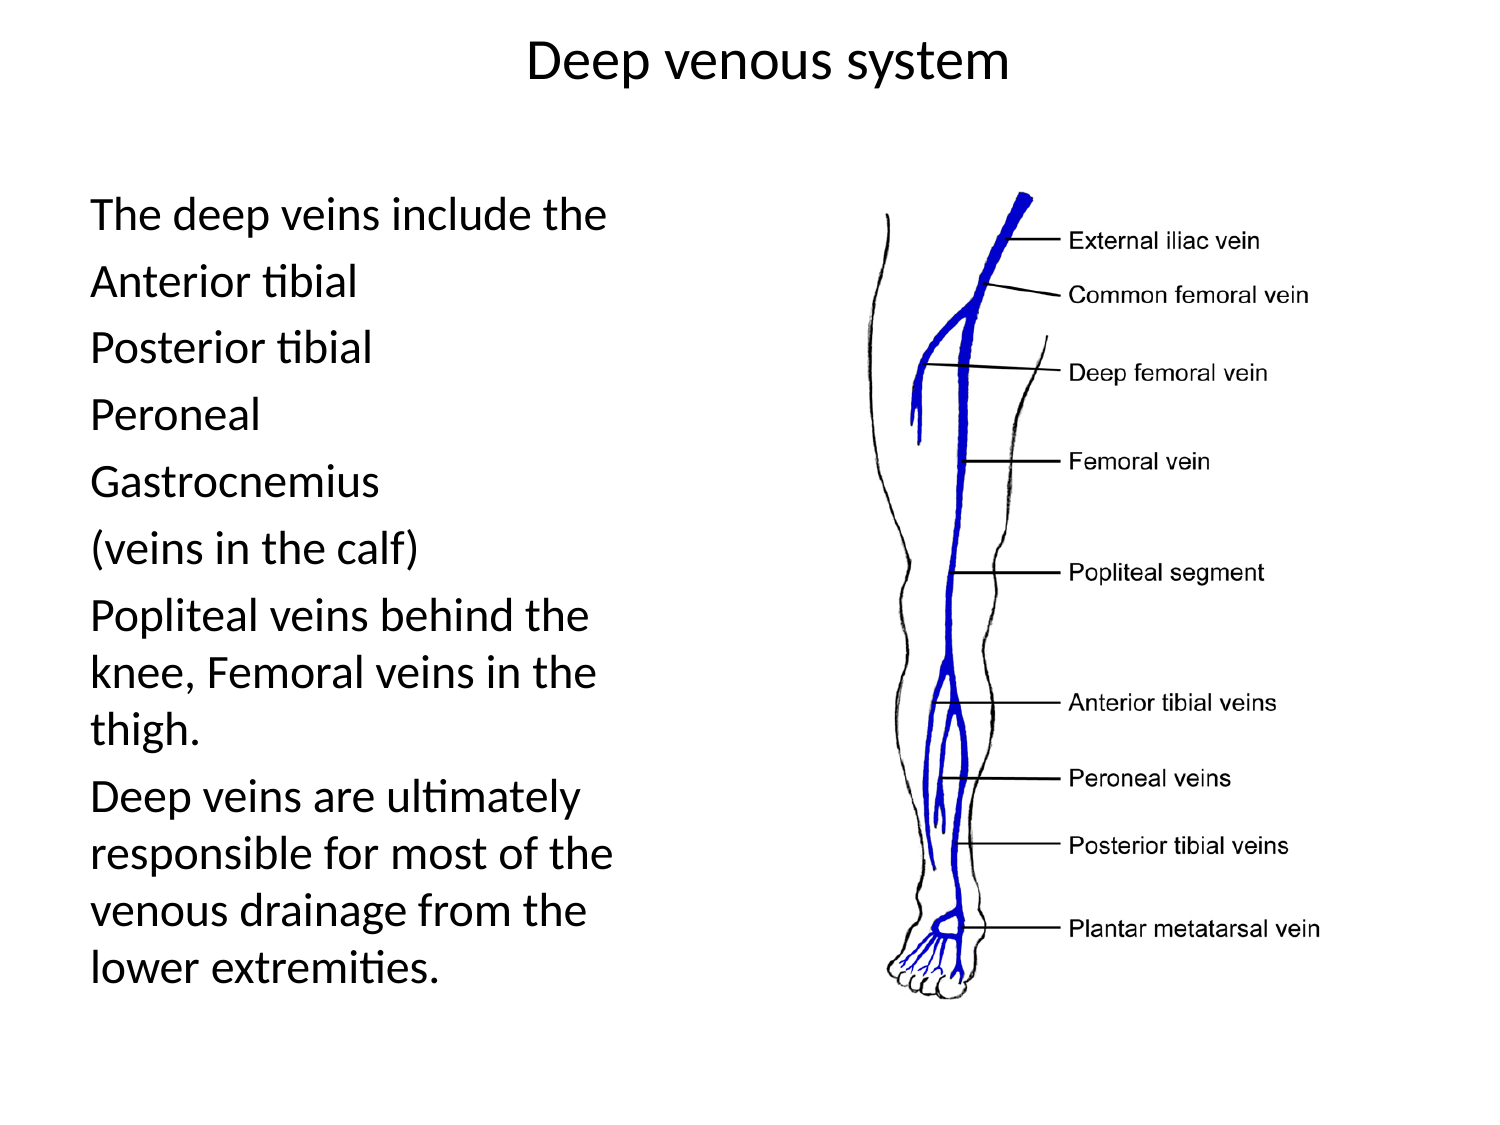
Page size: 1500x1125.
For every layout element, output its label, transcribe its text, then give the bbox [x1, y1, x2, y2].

list The deep veins include the Anterior tibial Posterior tibial Peroneal Gastrocnemius (veins in the calf) Popliteal veins behind the knee, Femoral veins in the thigh. Deep veins are ultimately responsible for most of the venous drainage from the lower extremities. [75, 174, 675, 1005]
title Deep venous system [75, 12, 1463, 100]
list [861, 174, 1327, 1006]
